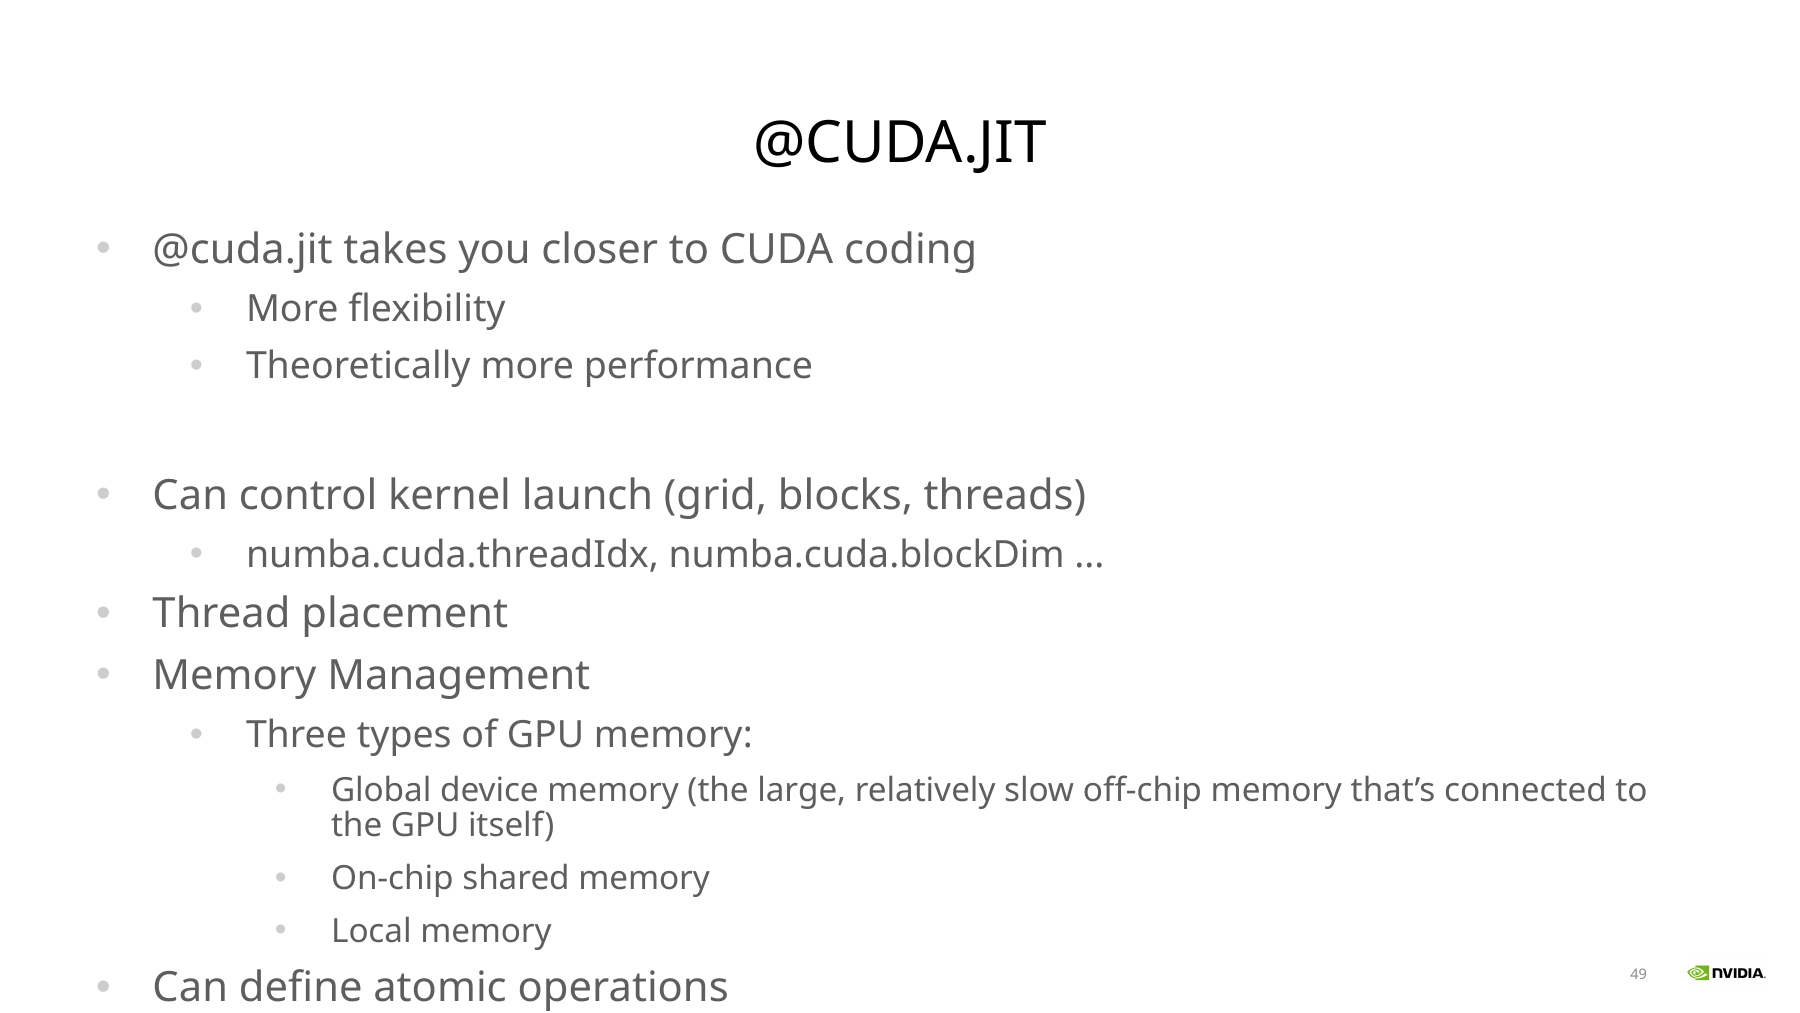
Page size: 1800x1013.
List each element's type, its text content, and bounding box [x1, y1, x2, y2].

list @cuda.jit takes you closer to CUDA coding More flexibility Theoretically more performance Can control kernel launch (grid, blocks, threads) numba.cuda.threadIdx, numba.cuda.blockDim ... Thread placement Memory Management Three types of GPU memory: Global device memory (the large, relatively slow off-chip memory that’s connected to the GPU itself) On-chip shared memory Local memory Can define atomic operations [80, 219, 1719, 929]
picture [1687, 953, 1766, 993]
title @Cuda.jit [81, 85, 1719, 183]
